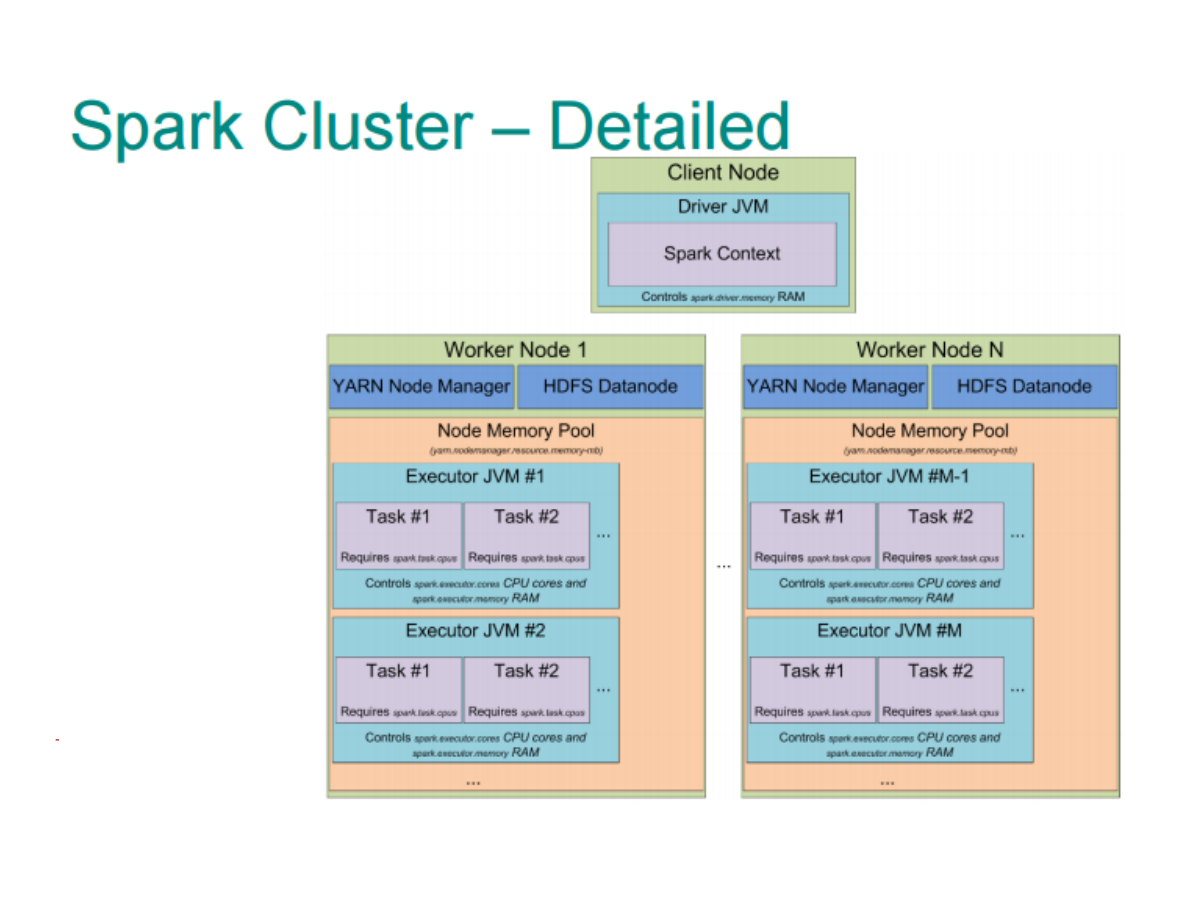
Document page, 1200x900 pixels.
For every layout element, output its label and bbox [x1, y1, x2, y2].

picture [59, 82, 1141, 818]
